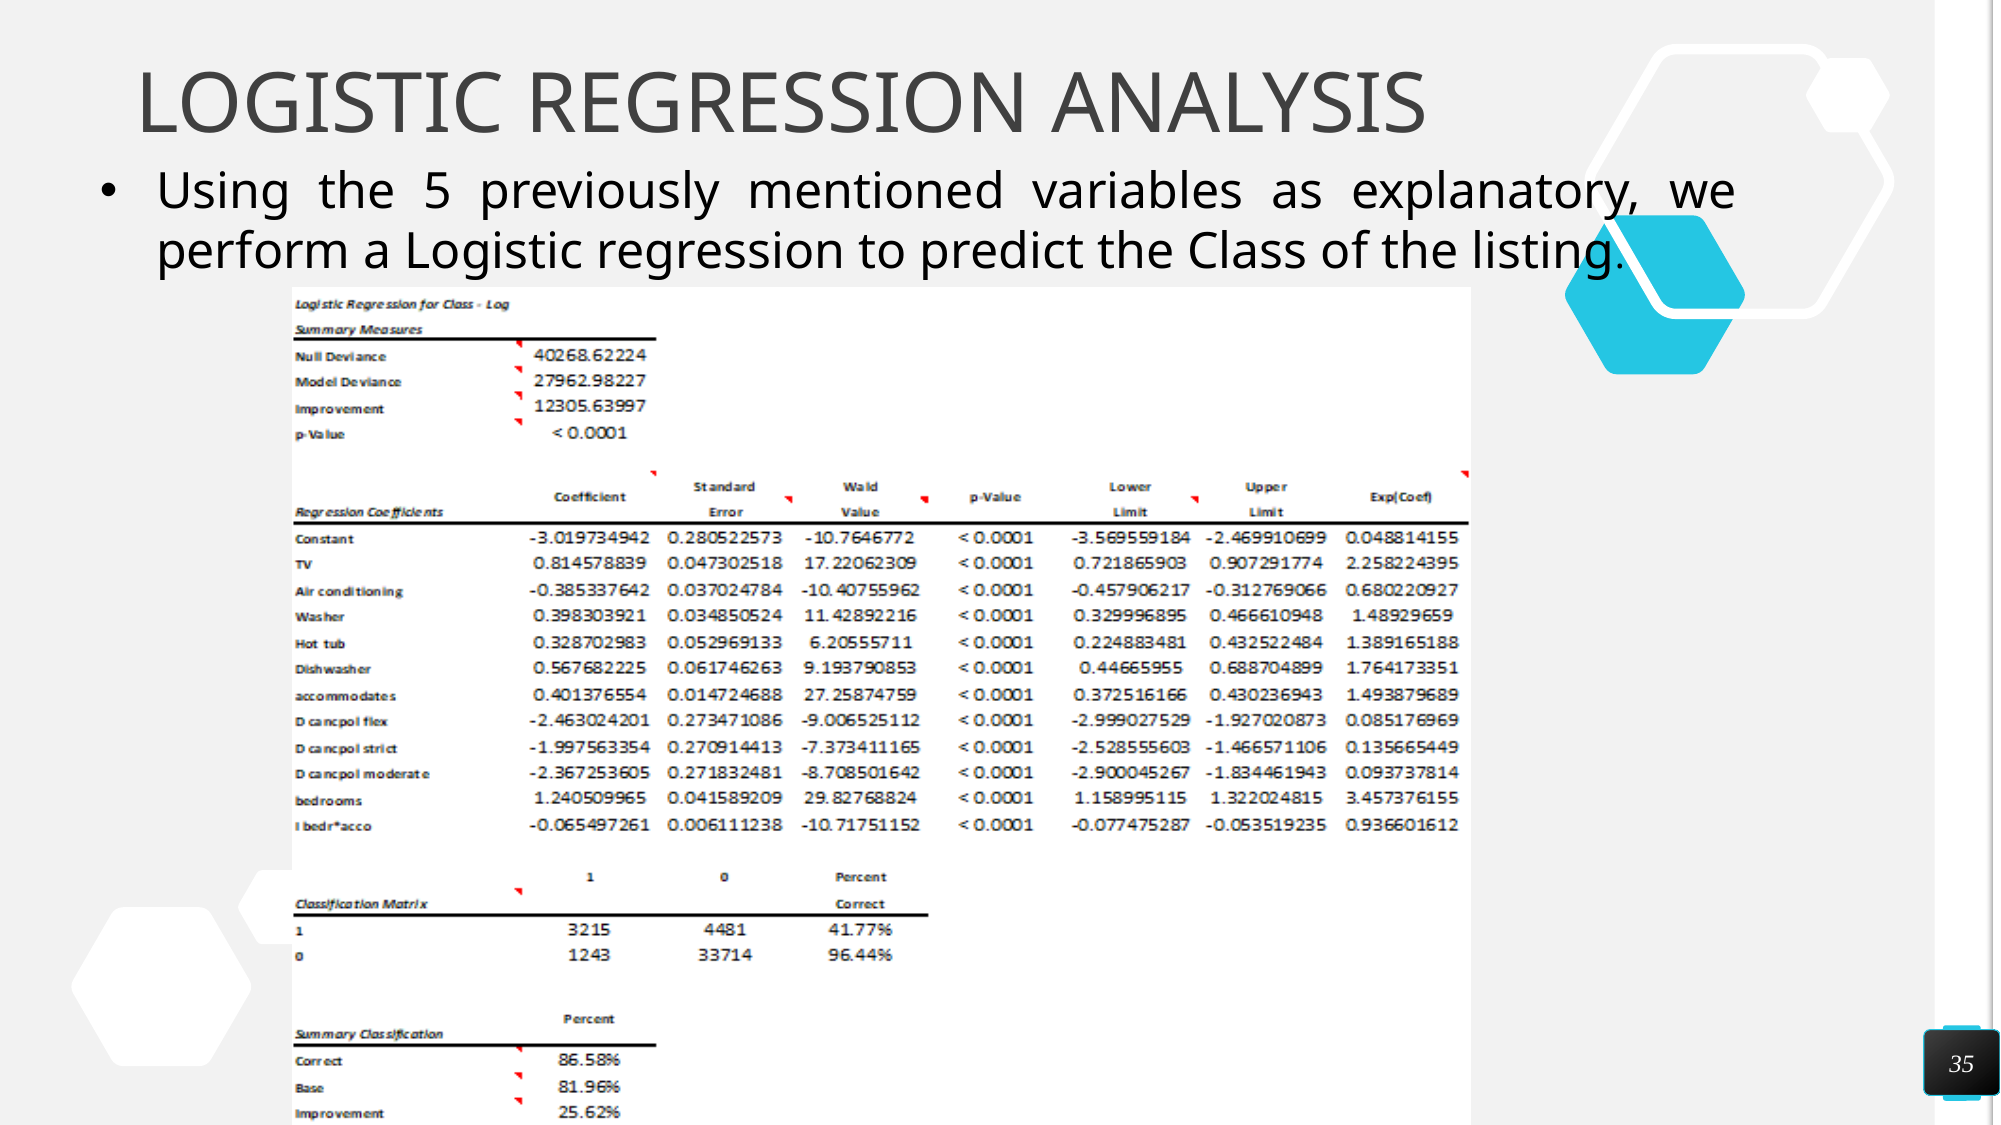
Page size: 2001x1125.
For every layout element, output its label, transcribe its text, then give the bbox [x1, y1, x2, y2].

slide_number 35 [1923, 1029, 2000, 1096]
text_box Using the 5 previously mentioned variables as explanatory, we perform a Logistic regression to predict the Class of the listing. [85, 151, 1753, 287]
picture [292, 287, 1471, 1125]
title Logistic Regression Analysis [135, 93, 1996, 164]
